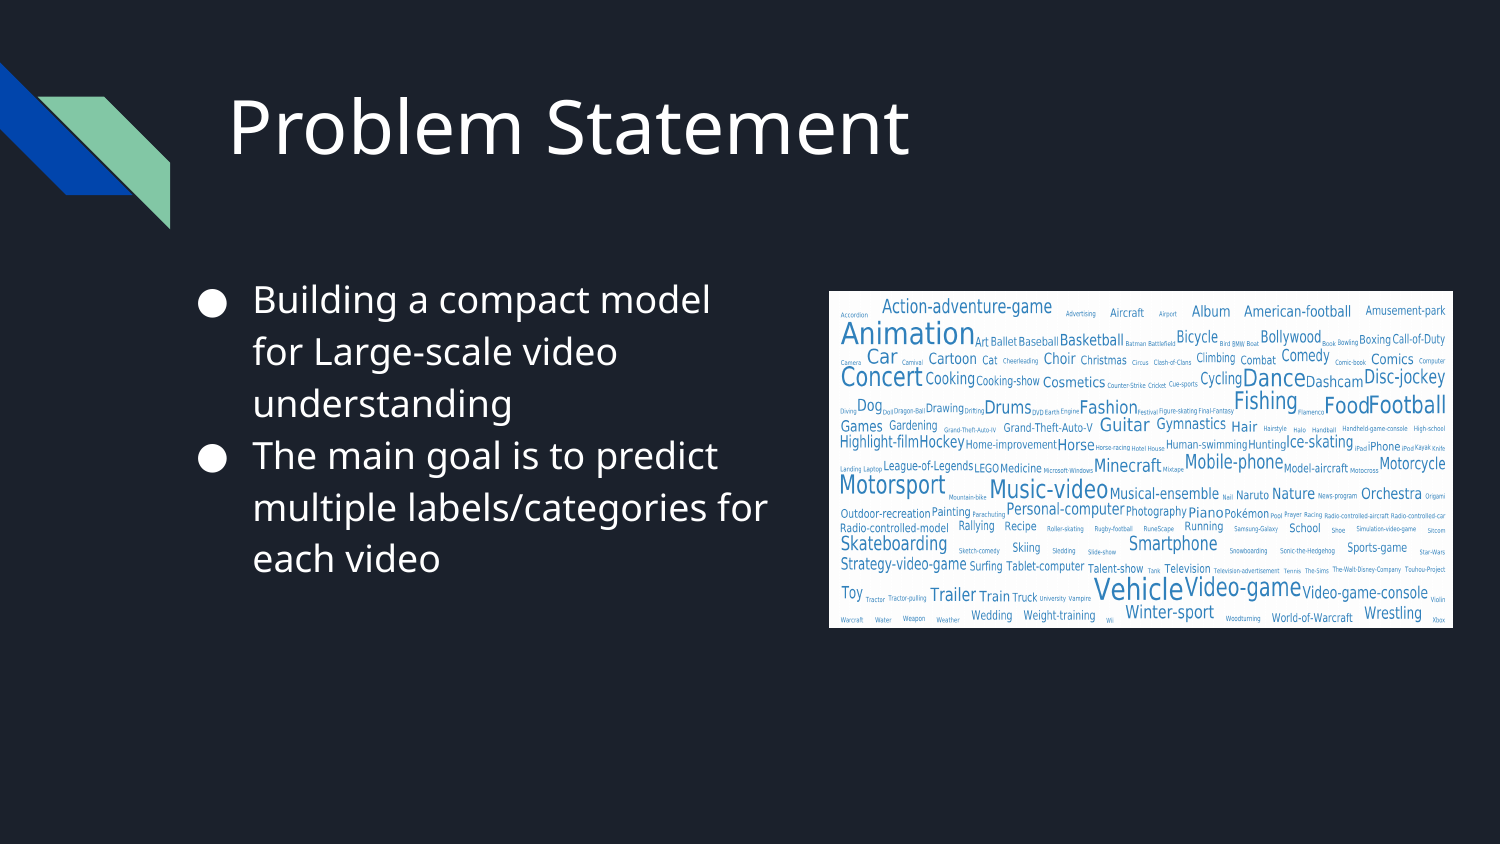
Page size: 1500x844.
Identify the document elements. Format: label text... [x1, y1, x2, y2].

list Building a compact model for Large-scale video understanding The main goal is to predict multiple labels/categories for each video [162, 254, 786, 733]
picture [829, 291, 1453, 628]
title Problem Statement [212, 64, 1368, 215]
